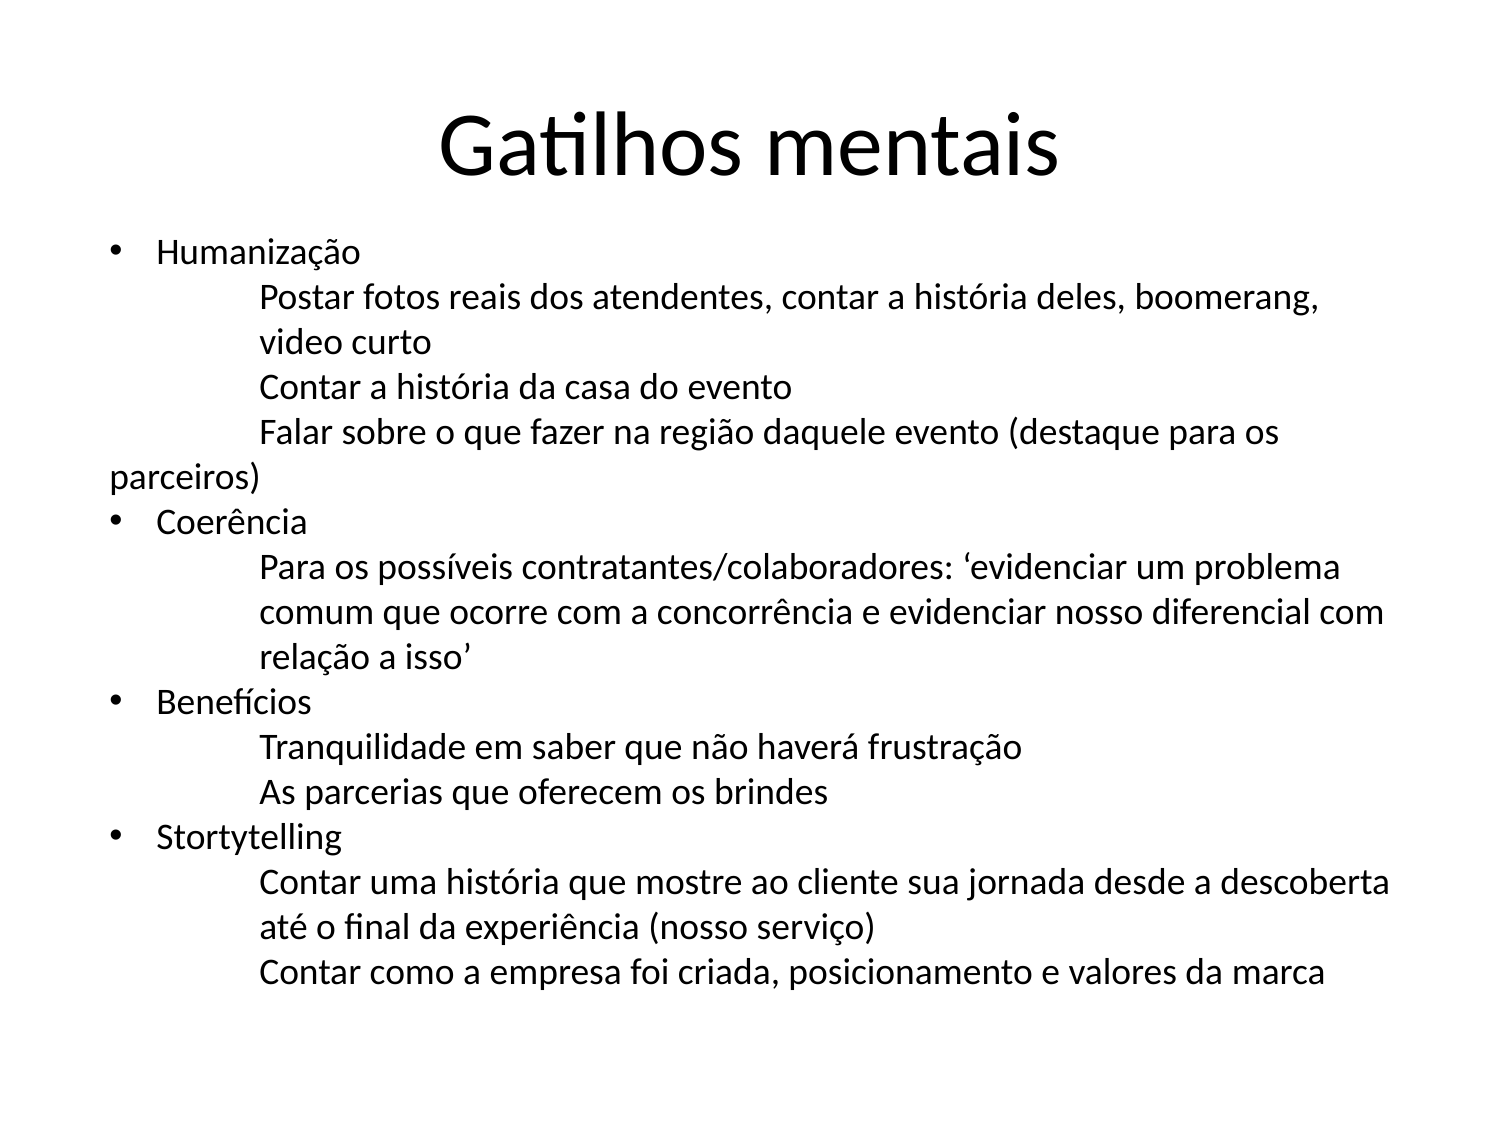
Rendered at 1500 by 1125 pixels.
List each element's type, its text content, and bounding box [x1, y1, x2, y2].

title Gatilhos mentais [75, 45, 1425, 233]
text_box Humanização Postar fotos reais dos atendentes, contar a história deles, boomerang, video curto Contar a história da casa do evento Falar sobre o que fazer na região daquele evento (destaque para os parceiros) Coerência Para os possíveis contratantes/colaboradores: ‘evidenciar um problema comum que ocorre com a concorrência e evidenciar nosso diferencial com relação a isso’ Benefícios Tranquilidade em saber que não haverá frustração As parcerias que oferecem os brindes Stortytelling Contar uma história que mostre ao cliente sua jornada desde a descoberta até o final da experiência (nosso serviço) Contar como a empresa foi criada, posicionamento e valores da marca [94, 219, 1424, 1000]
